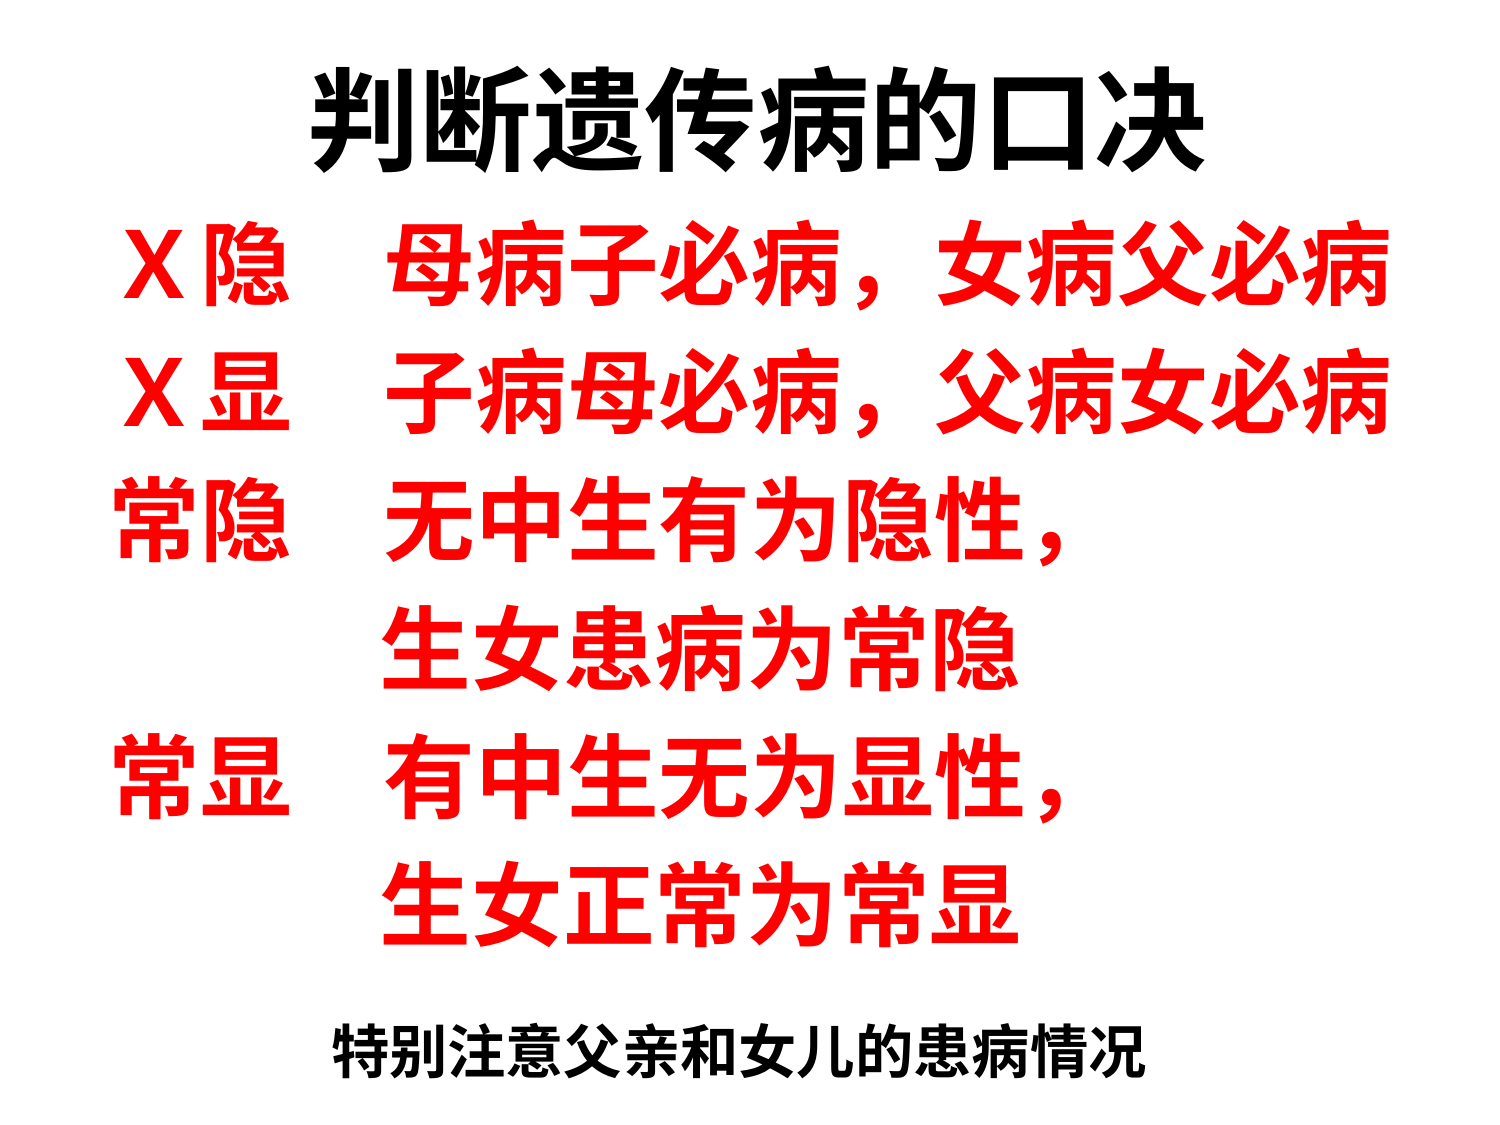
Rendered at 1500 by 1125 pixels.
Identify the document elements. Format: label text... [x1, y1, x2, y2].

title 判断遗传病的口决 [81, 23, 1433, 212]
list Ｘ隐 母病子必病，女病父必病 Ｘ显 子病母必病，父病女必病 常隐 无中生有为隐性， 生女患病为常隐 常显 有中生无为显性， 生女正常为常显 [93, 198, 1444, 1008]
text_box 特别注意父亲和女儿的患病情况 [316, 1007, 1219, 1093]
